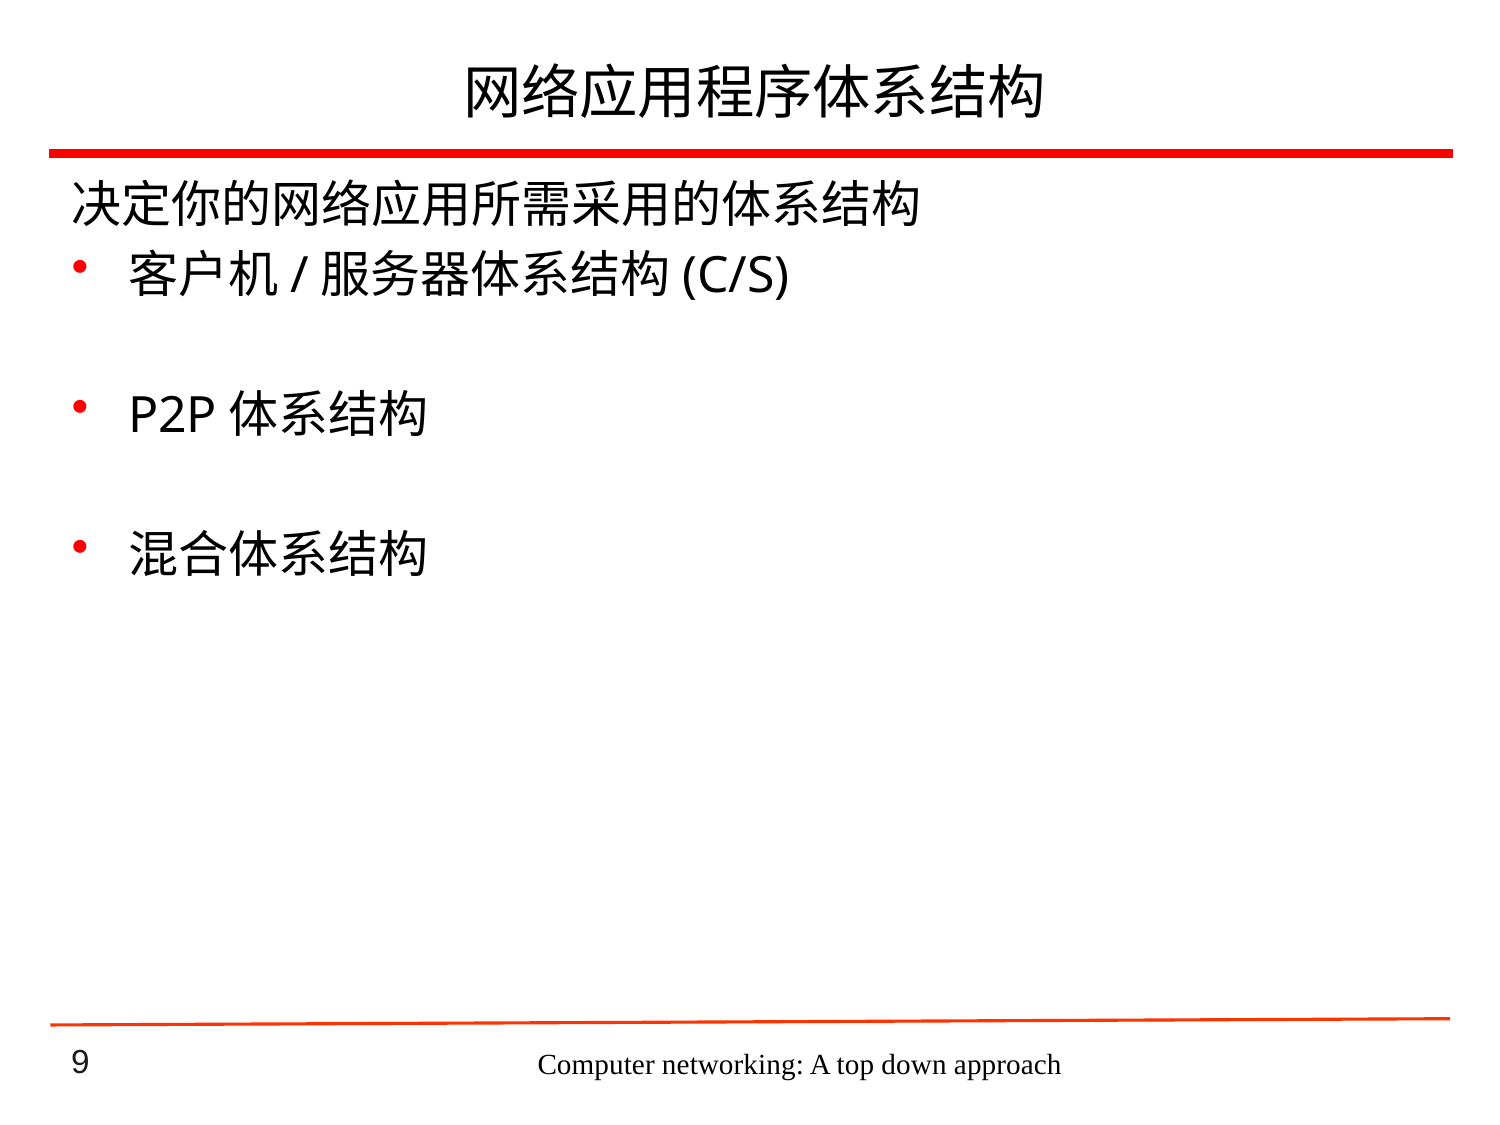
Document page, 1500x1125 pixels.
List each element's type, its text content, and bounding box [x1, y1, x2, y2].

footer Computer networking: A top down approach [512, 1037, 1088, 1089]
title 网络应用程序体系结构 [52, 37, 1457, 143]
list 决定你的网络应用所需采用的体系结构 客户机/服务器体系结构(C/S) P2P体系结构 混合体系结构 [56, 164, 1458, 1012]
